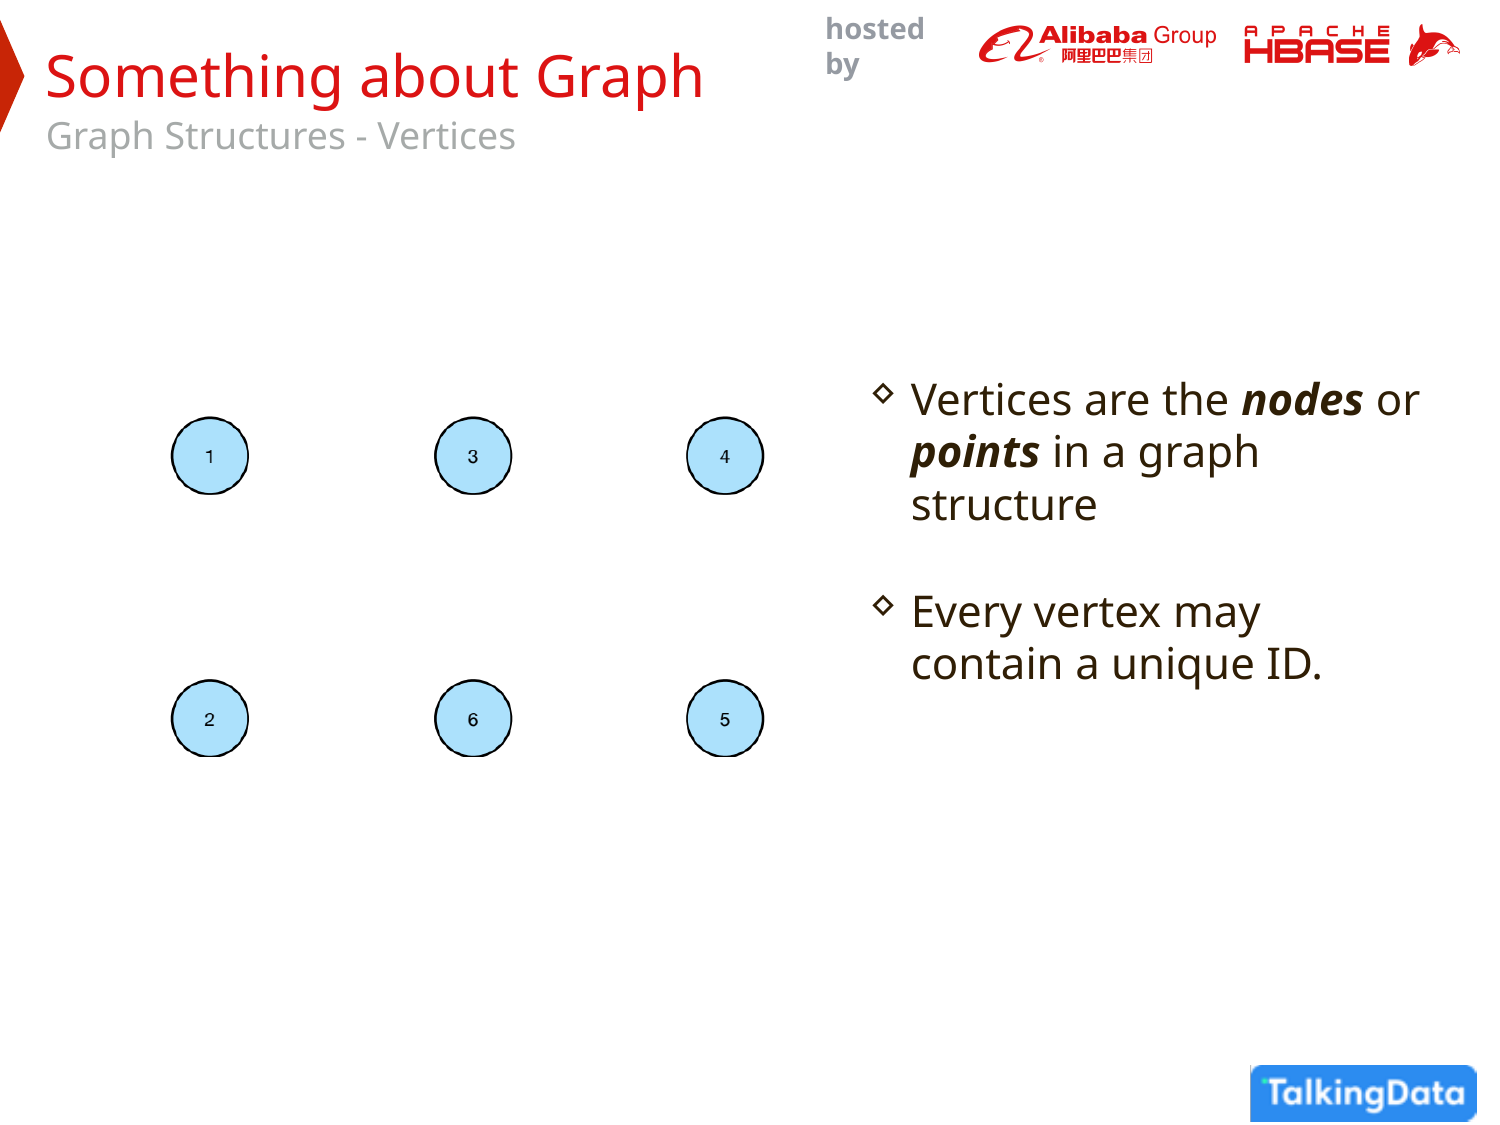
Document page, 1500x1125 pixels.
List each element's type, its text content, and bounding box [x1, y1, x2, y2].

list Graph Structures - Vertices [36, 103, 966, 179]
picture [1249, 1065, 1477, 1122]
list Something about Graph [36, 24, 930, 103]
picture [979, 24, 1460, 66]
picture [168, 413, 765, 757]
list Vertices are the nodes or points in a graph structure Every vertex may contain a unique ID. [859, 362, 1430, 1043]
